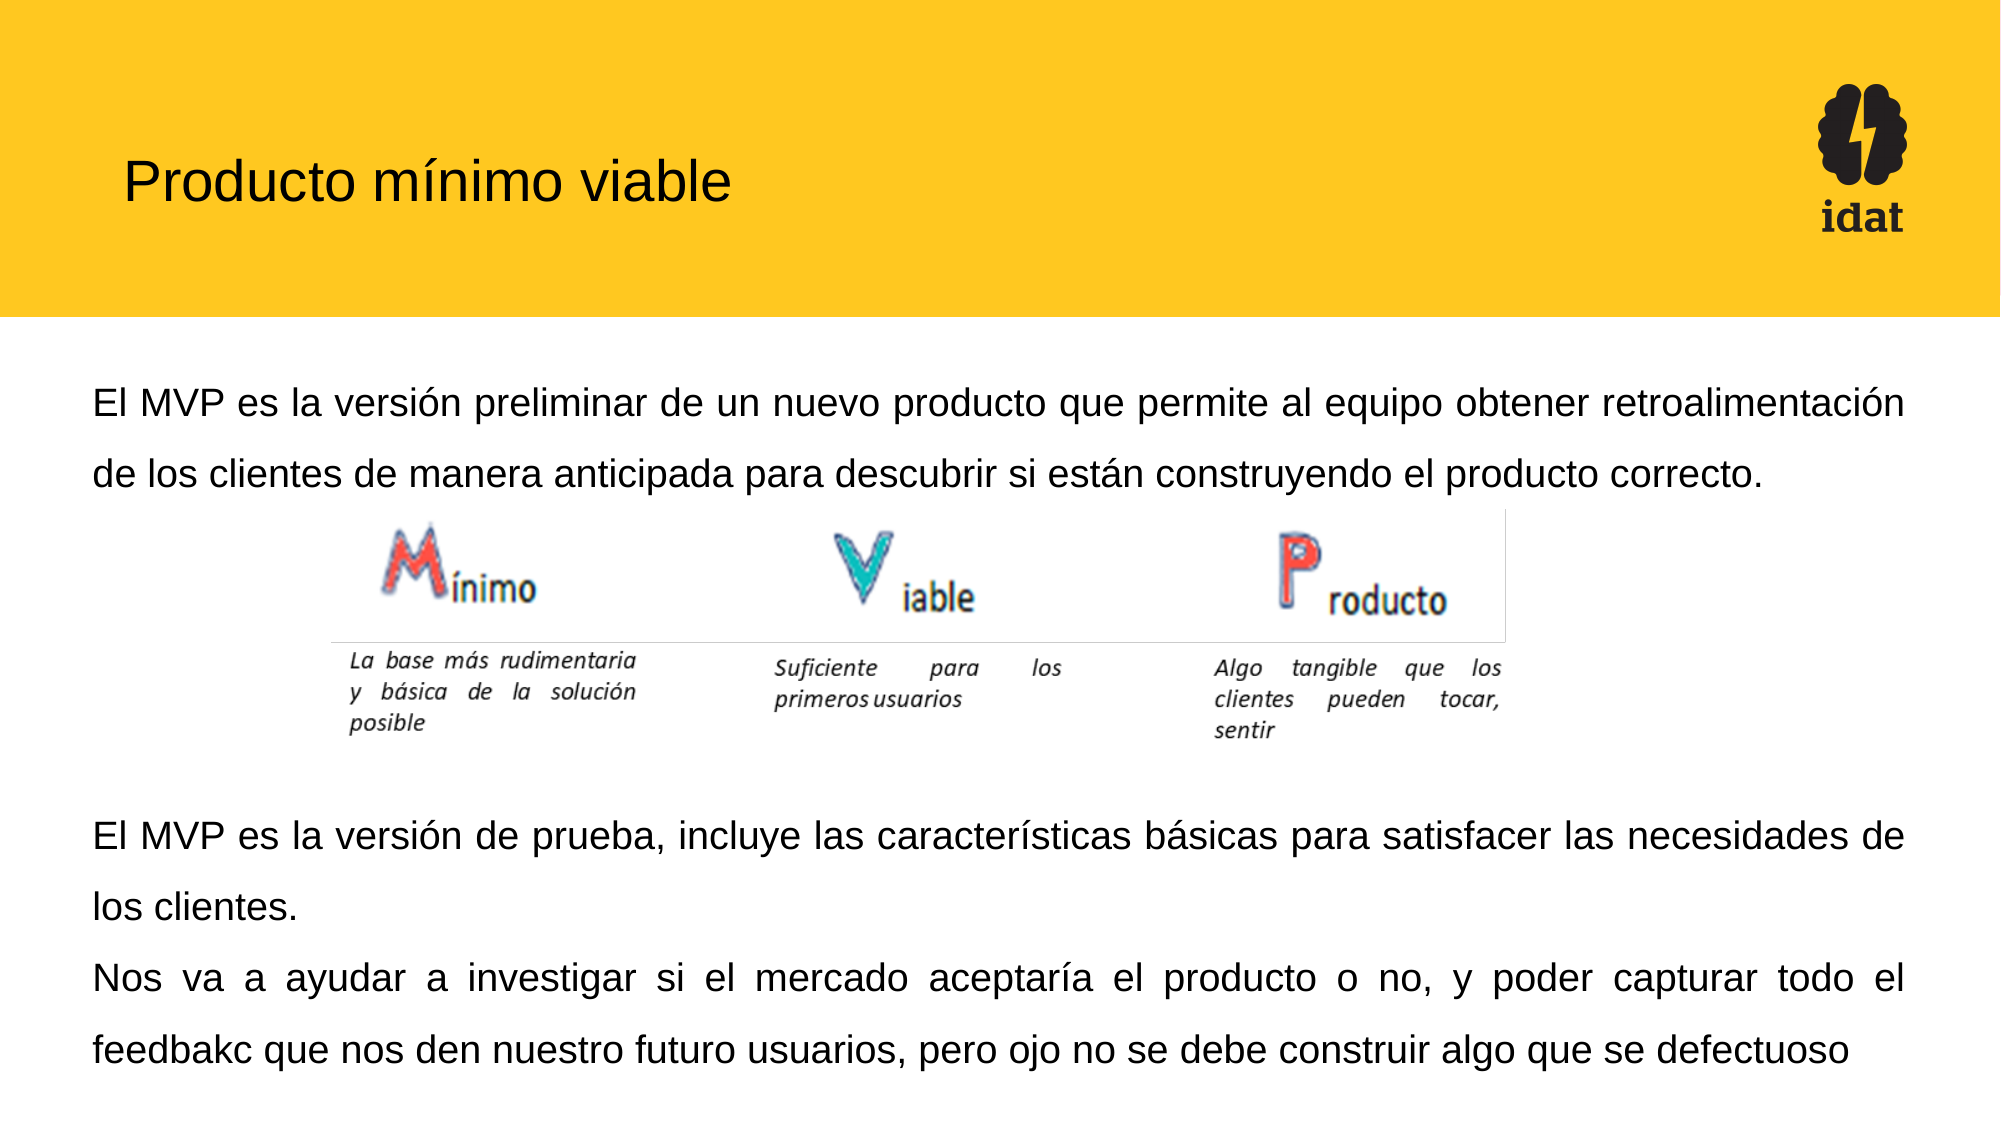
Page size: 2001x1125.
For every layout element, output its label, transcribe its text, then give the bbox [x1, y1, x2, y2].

text_box El MVP es la versión preliminar de un nuevo producto que permite al equipo obtener retroalimentación de los clientes de manera anticipada para descubrir si están construyendo el producto correcto. [77, 345, 1923, 503]
title Producto mínimo viable [108, 130, 1652, 235]
text_box El MVP es la versión de prueba, incluye las características básicas para satisfacer las necesidades de los clientes. Nos va a ayudar a investigar si el mercado aceptaría el producto o no, y poder capturar todo el feedbakc que nos den nuestro futuro usuarios, pero ojo no se debe construir algo que se defectuoso [77, 778, 1923, 1079]
picture [0, 0, 2001, 1125]
picture [1818, 84, 1907, 233]
text_box [0, 0, 2000, 318]
